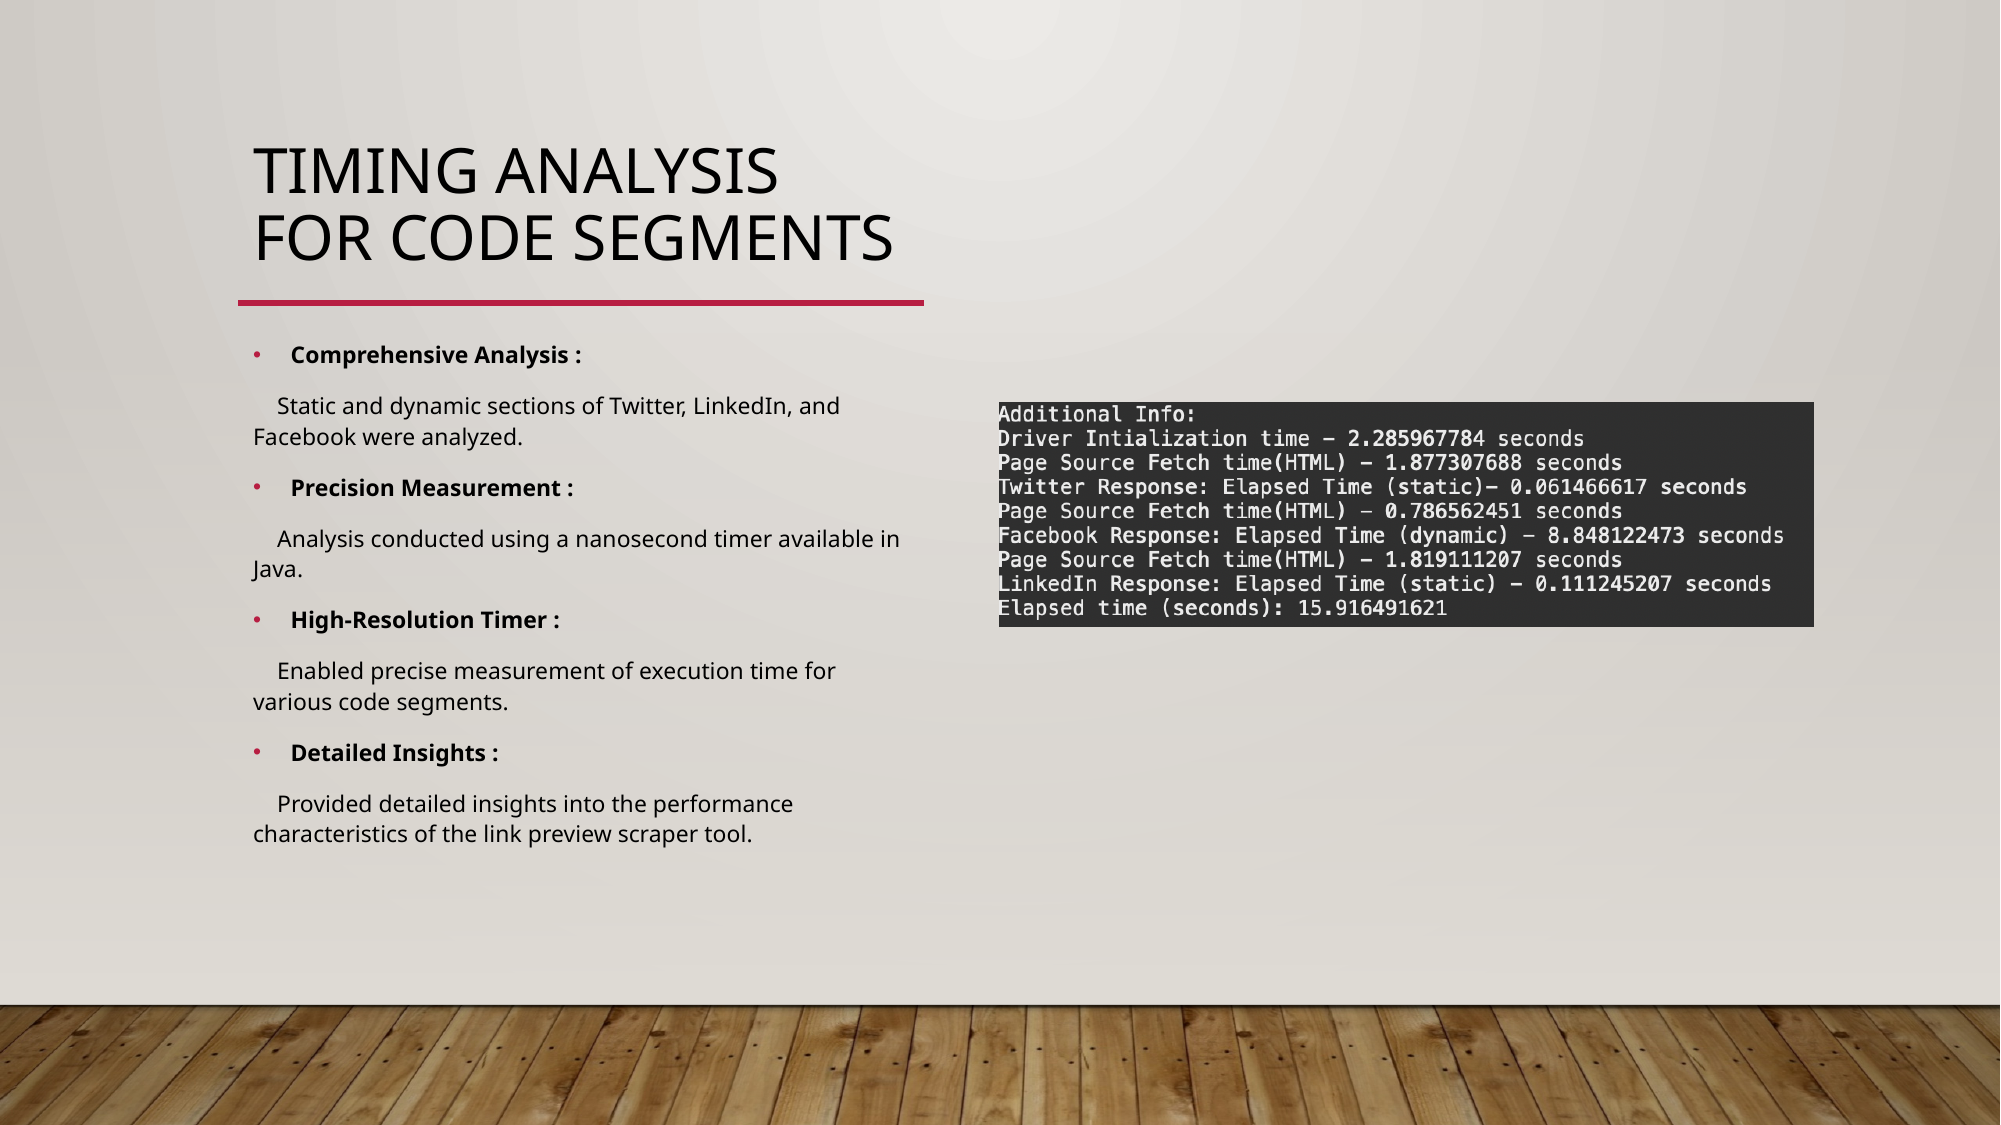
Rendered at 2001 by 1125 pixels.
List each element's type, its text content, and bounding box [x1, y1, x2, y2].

list Comprehensive Analysis : Static and dynamic sections of Twitter, LinkedIn, and Facebook were analyzed. Precision Measurement : Analysis conducted using a nanosecond timer available in Java. High-Resolution Timer : Enabled precise measurement of execution time for various code segments. Detailed Insights : Provided detailed insights into the performance characteristics of the link preview scraper tool. [238, 330, 923, 897]
picture [0, 1006, 2000, 1125]
picture [999, 402, 1814, 627]
text_box [0, 330, 2000, 1004]
title Timing Analysis for Code Segments [238, 131, 924, 302]
text_box [0, 0, 2000, 330]
